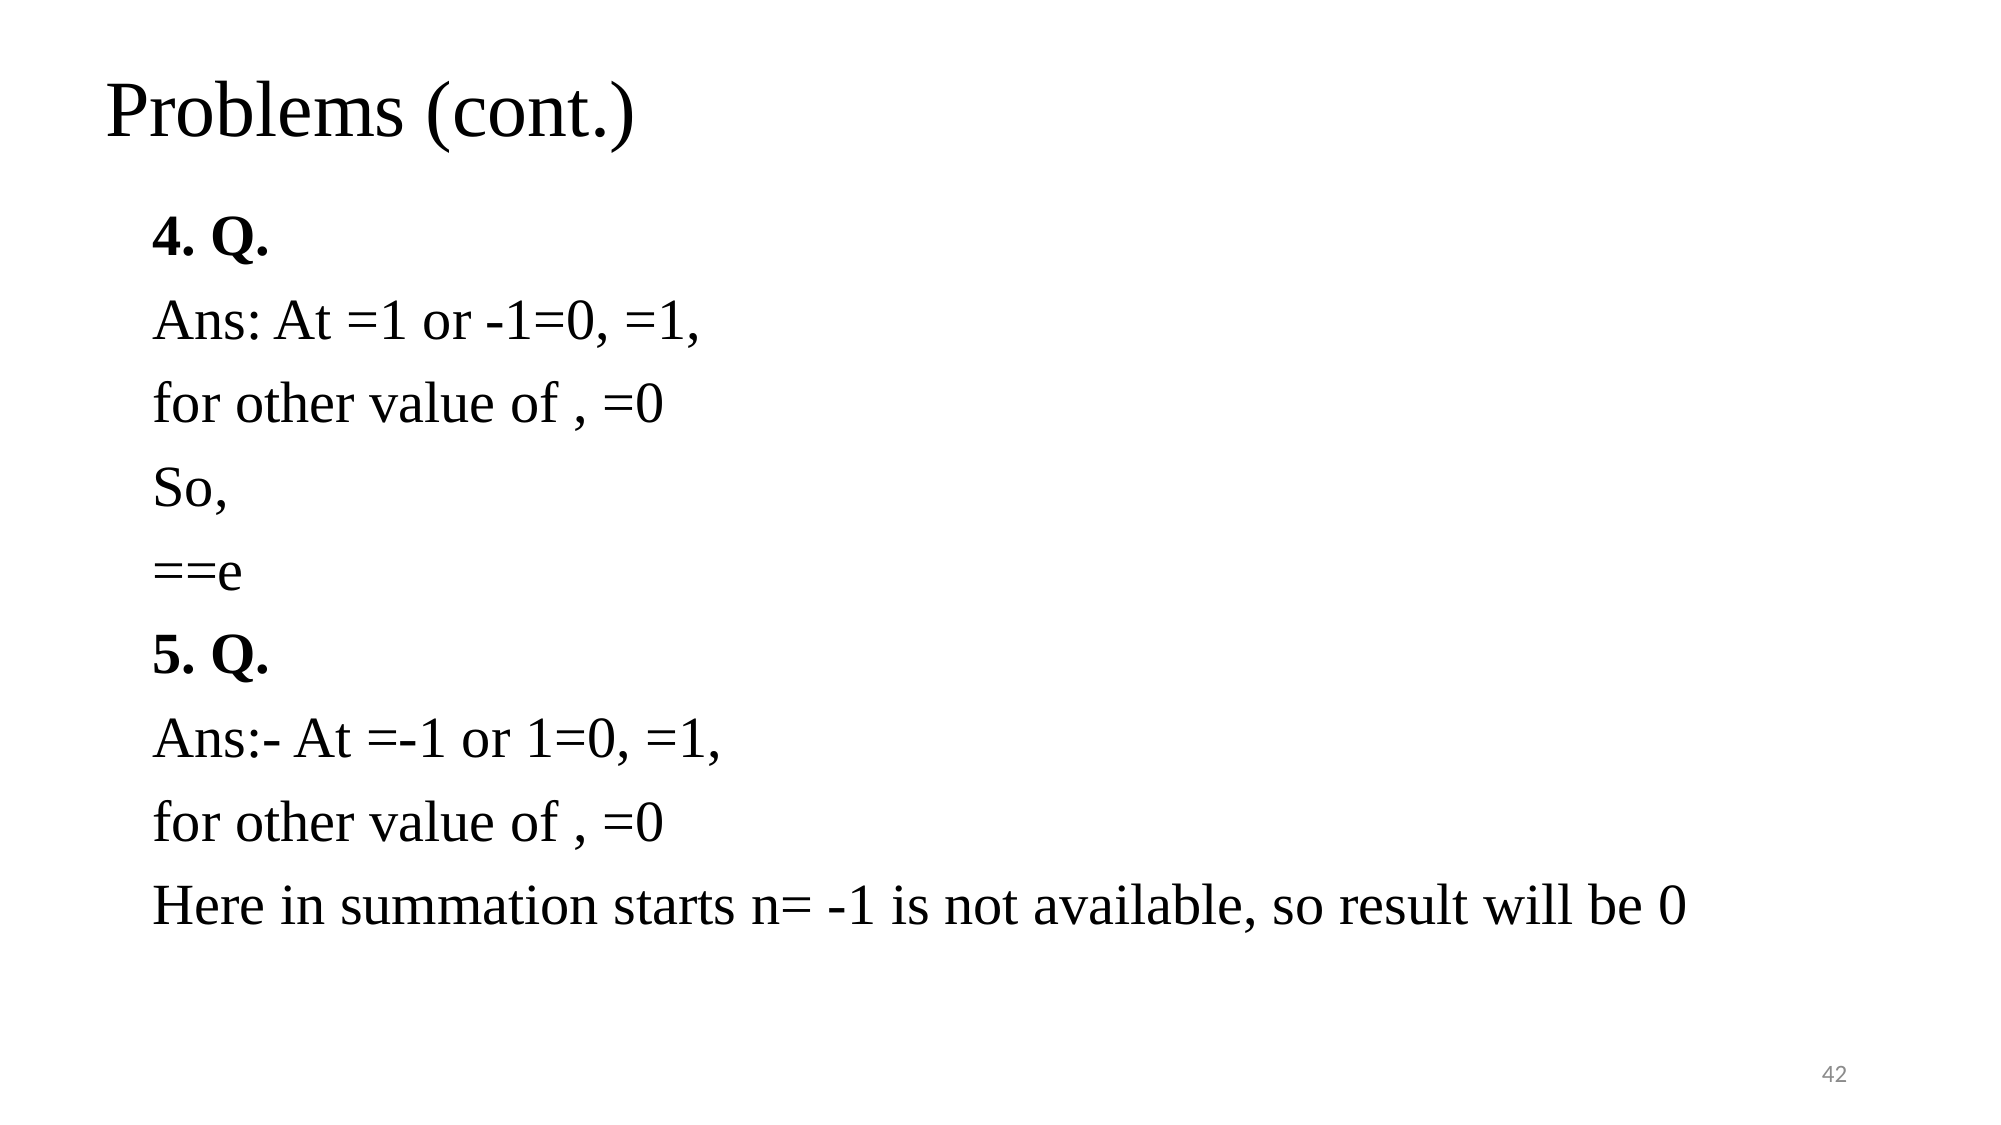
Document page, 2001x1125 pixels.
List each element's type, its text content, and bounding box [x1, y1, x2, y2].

title Problems (cont.) [90, 59, 1863, 162]
slide_number 42 [1412, 1042, 1863, 1103]
